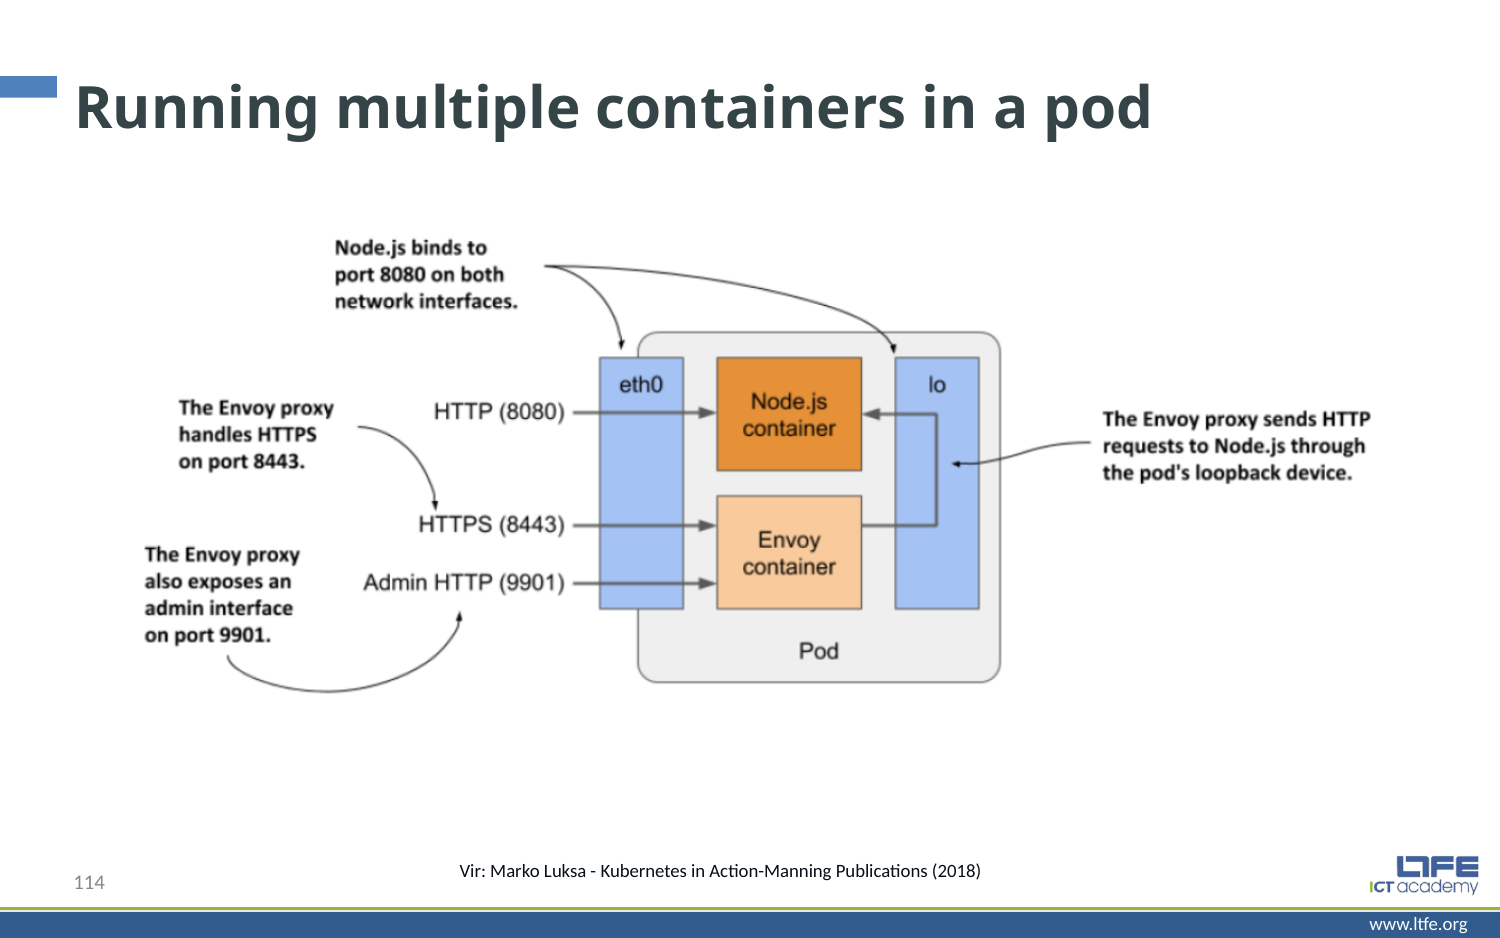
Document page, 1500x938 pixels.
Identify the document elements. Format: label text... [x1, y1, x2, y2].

slide_number 114 [58, 856, 199, 907]
text_box Vir: Marko Luksa - Kubernetes in Action-Manning Publications (2018) [444, 850, 1479, 889]
title Running multiple containers in a pod [59, 75, 1410, 179]
picture [0, 0, 1500, 938]
